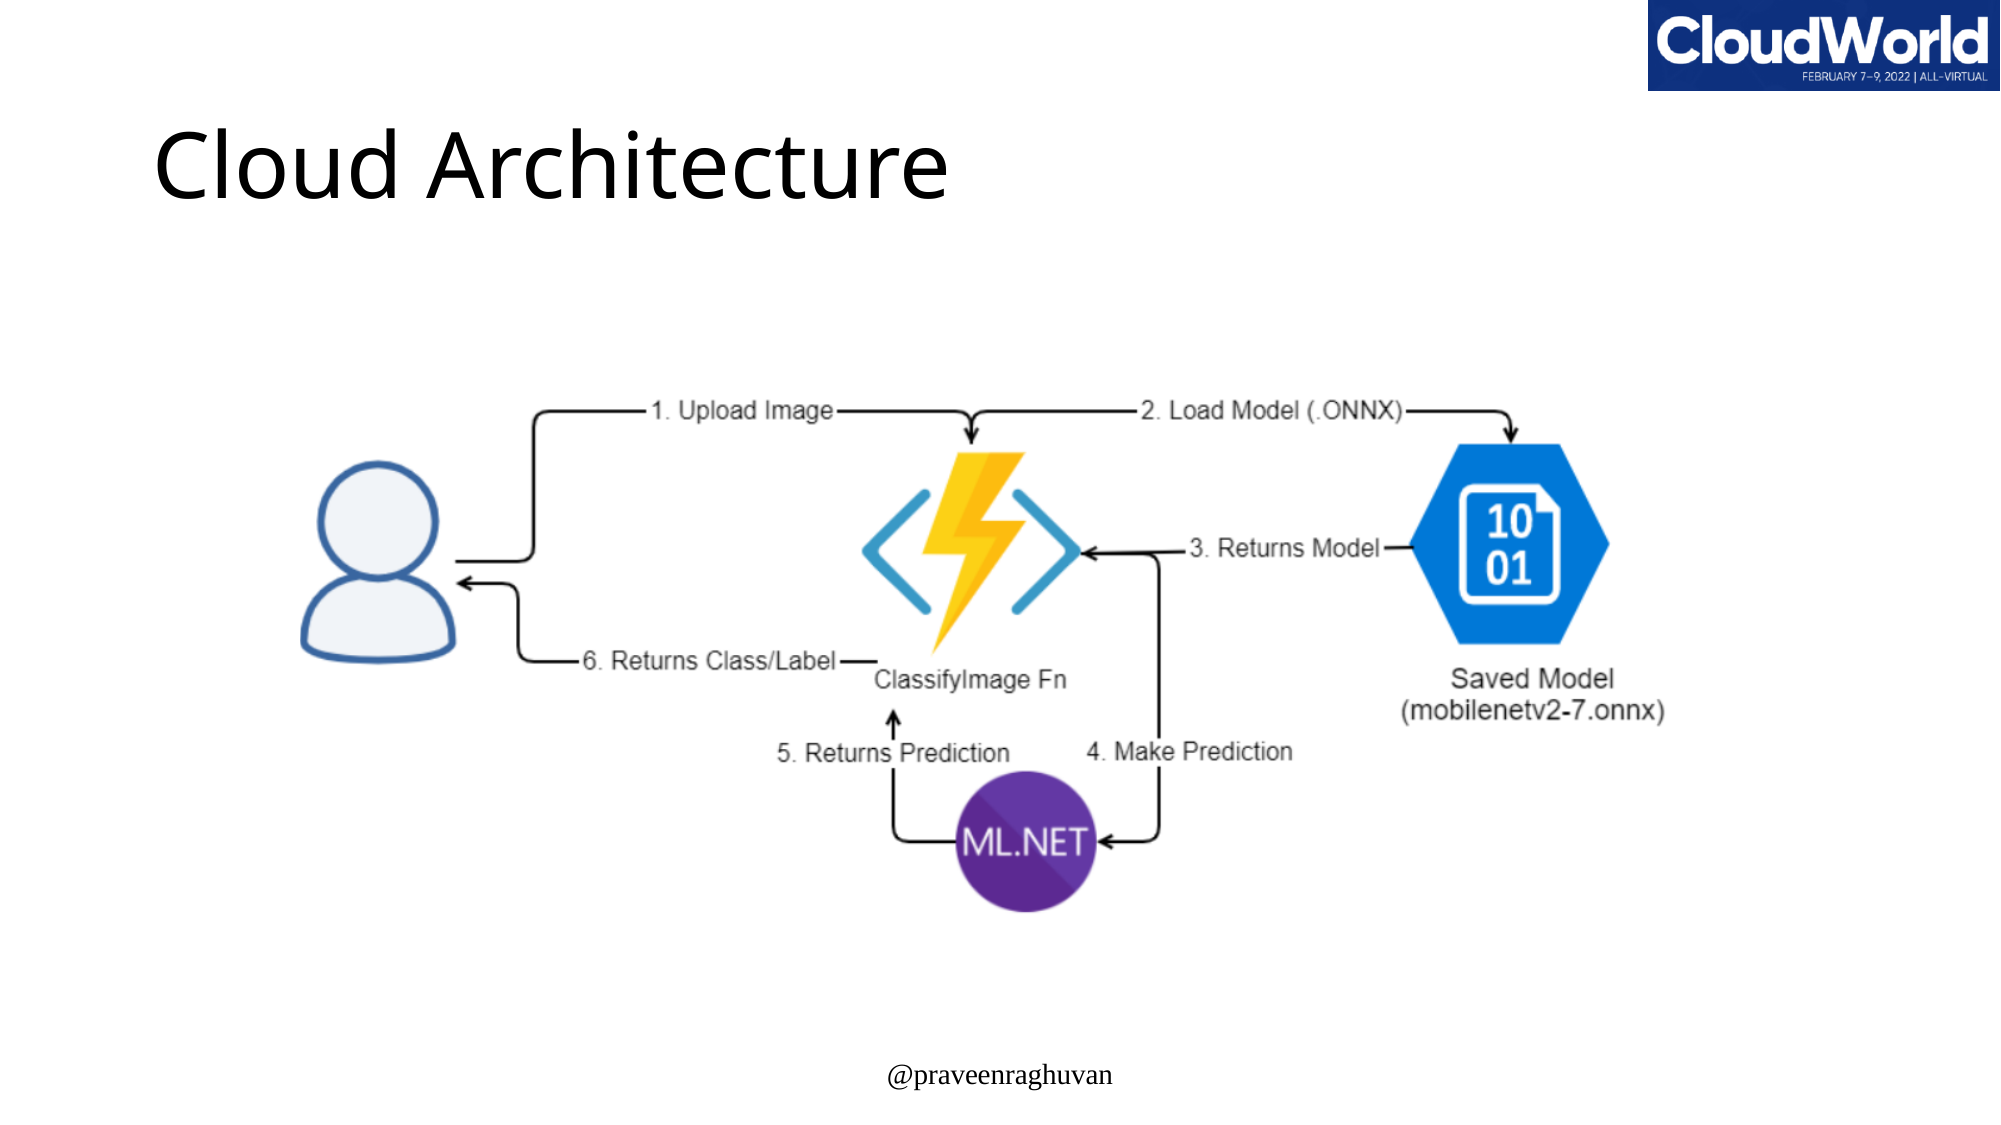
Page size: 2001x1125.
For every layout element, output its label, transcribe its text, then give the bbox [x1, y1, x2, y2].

footer @praveenraghuvan [662, 1042, 1338, 1103]
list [300, 392, 1700, 921]
picture [1647, 0, 2000, 91]
title Cloud Architecture [137, 59, 1863, 278]
